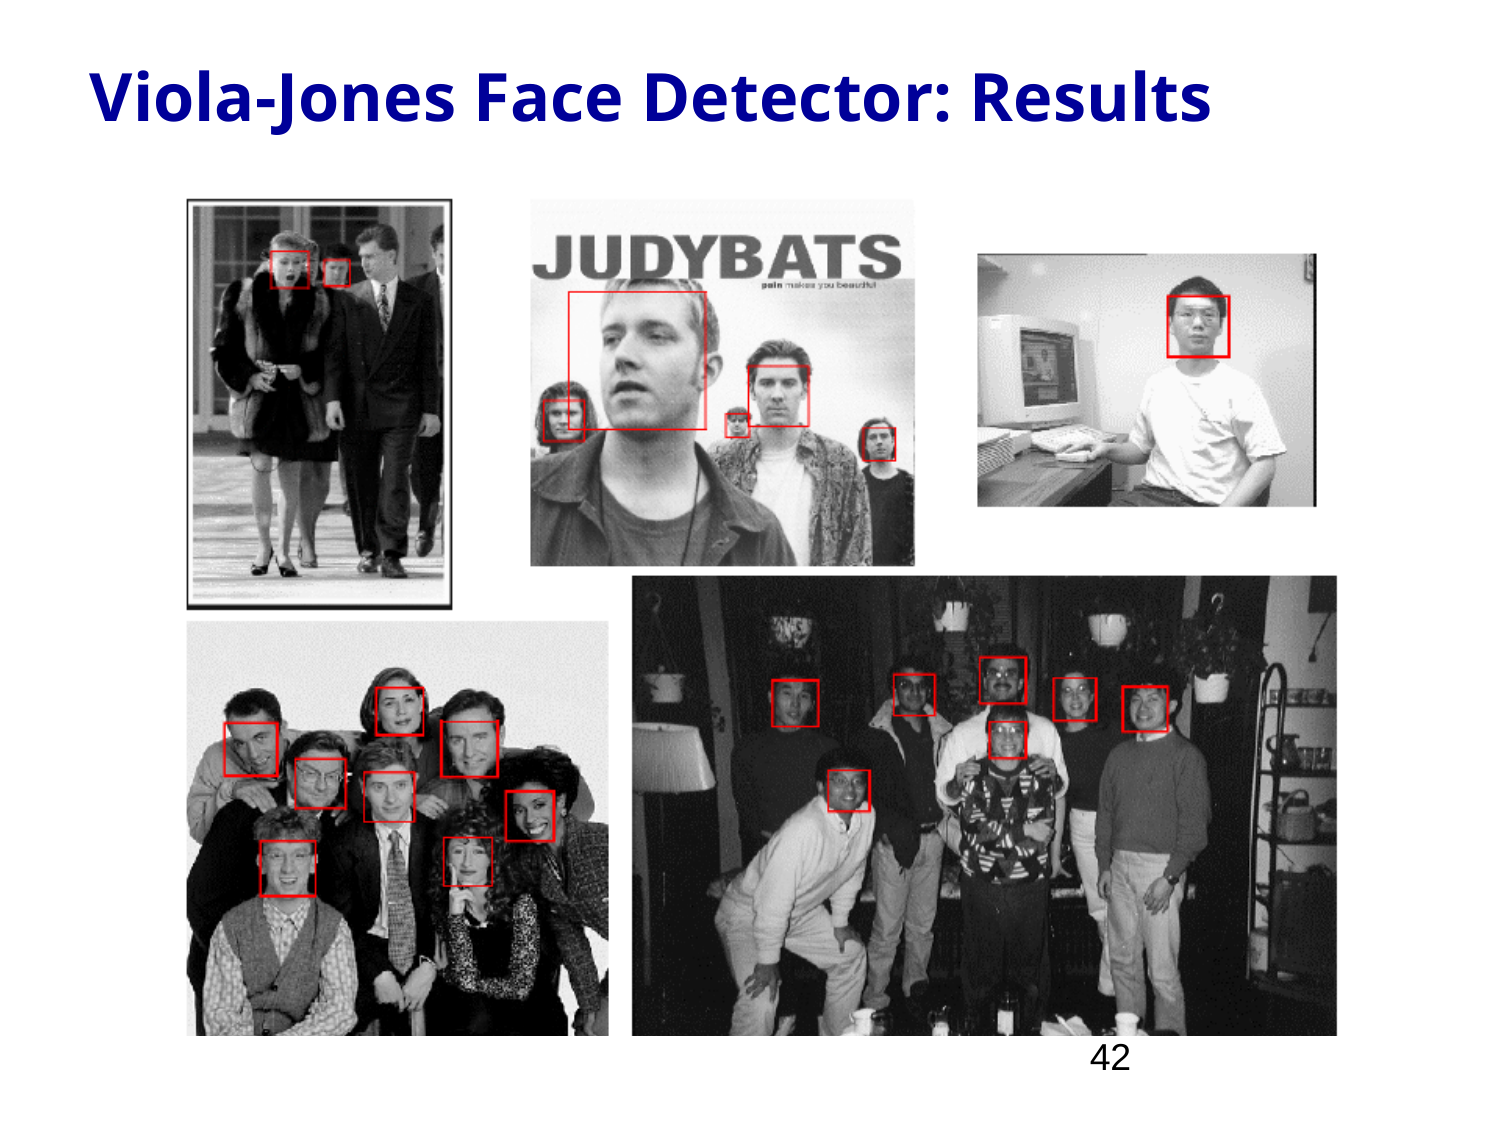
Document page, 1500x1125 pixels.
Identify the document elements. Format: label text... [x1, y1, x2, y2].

slide_number 42 [1074, 1025, 1388, 1100]
picture [174, 190, 1344, 1036]
text_box Viola-Jones Face Detector: Results [74, 47, 1275, 148]
